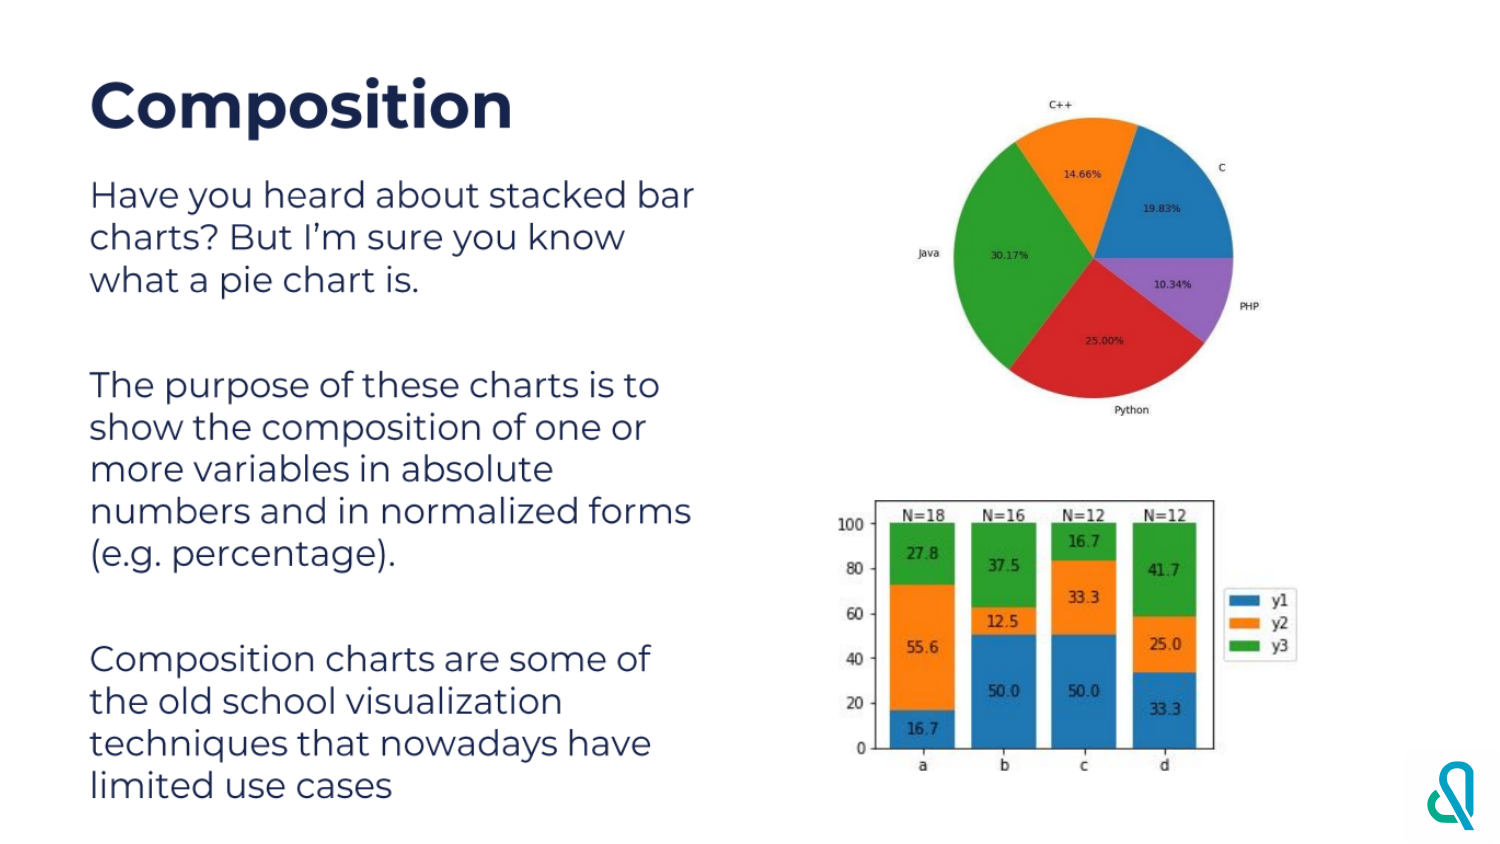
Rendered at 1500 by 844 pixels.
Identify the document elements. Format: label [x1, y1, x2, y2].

text_box [1402, 748, 1500, 844]
picture [73, 74, 1305, 808]
